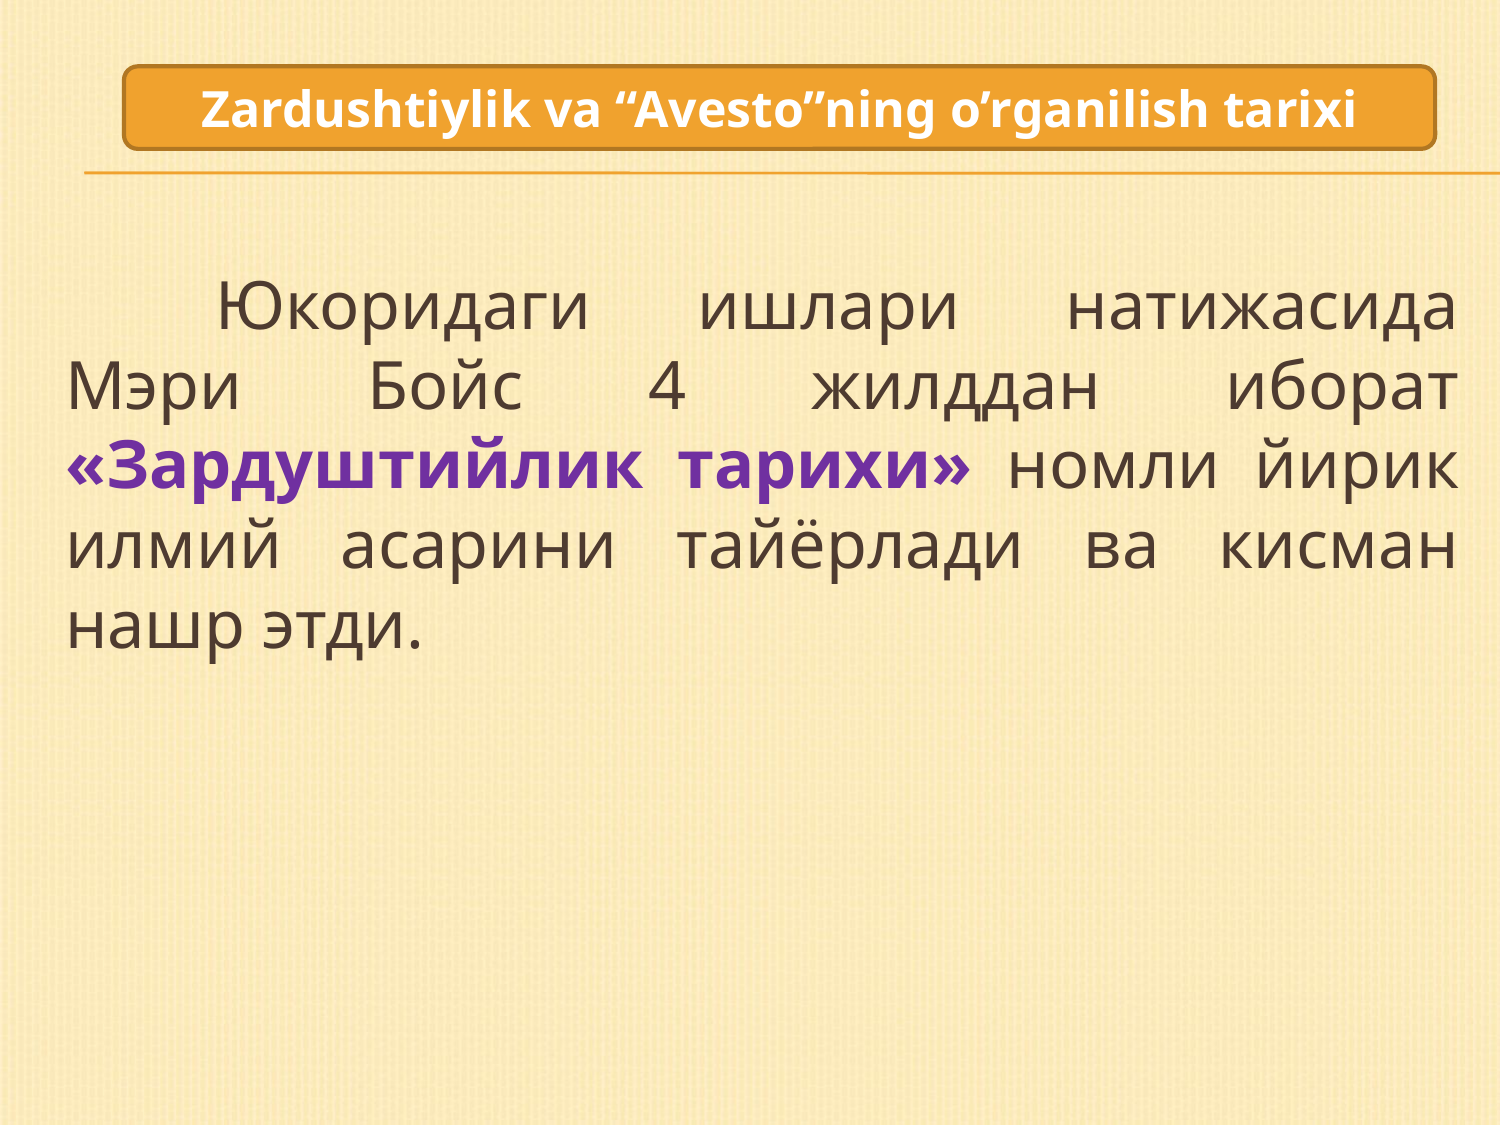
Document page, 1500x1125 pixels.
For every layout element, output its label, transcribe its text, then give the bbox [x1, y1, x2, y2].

list Юкоридаги ишлари натижасида Мэри Бойс 4 жилддан иборат «Зардуштийлик тарихи» номли йирик илмий асарини тайёрлади ва кисман нашр этди. [50, 254, 1475, 998]
text_box Zardushtiylik va “Avesto”ning o’rganilish tarixi [121, 64, 1438, 151]
picture [0, 0, 1500, 1125]
